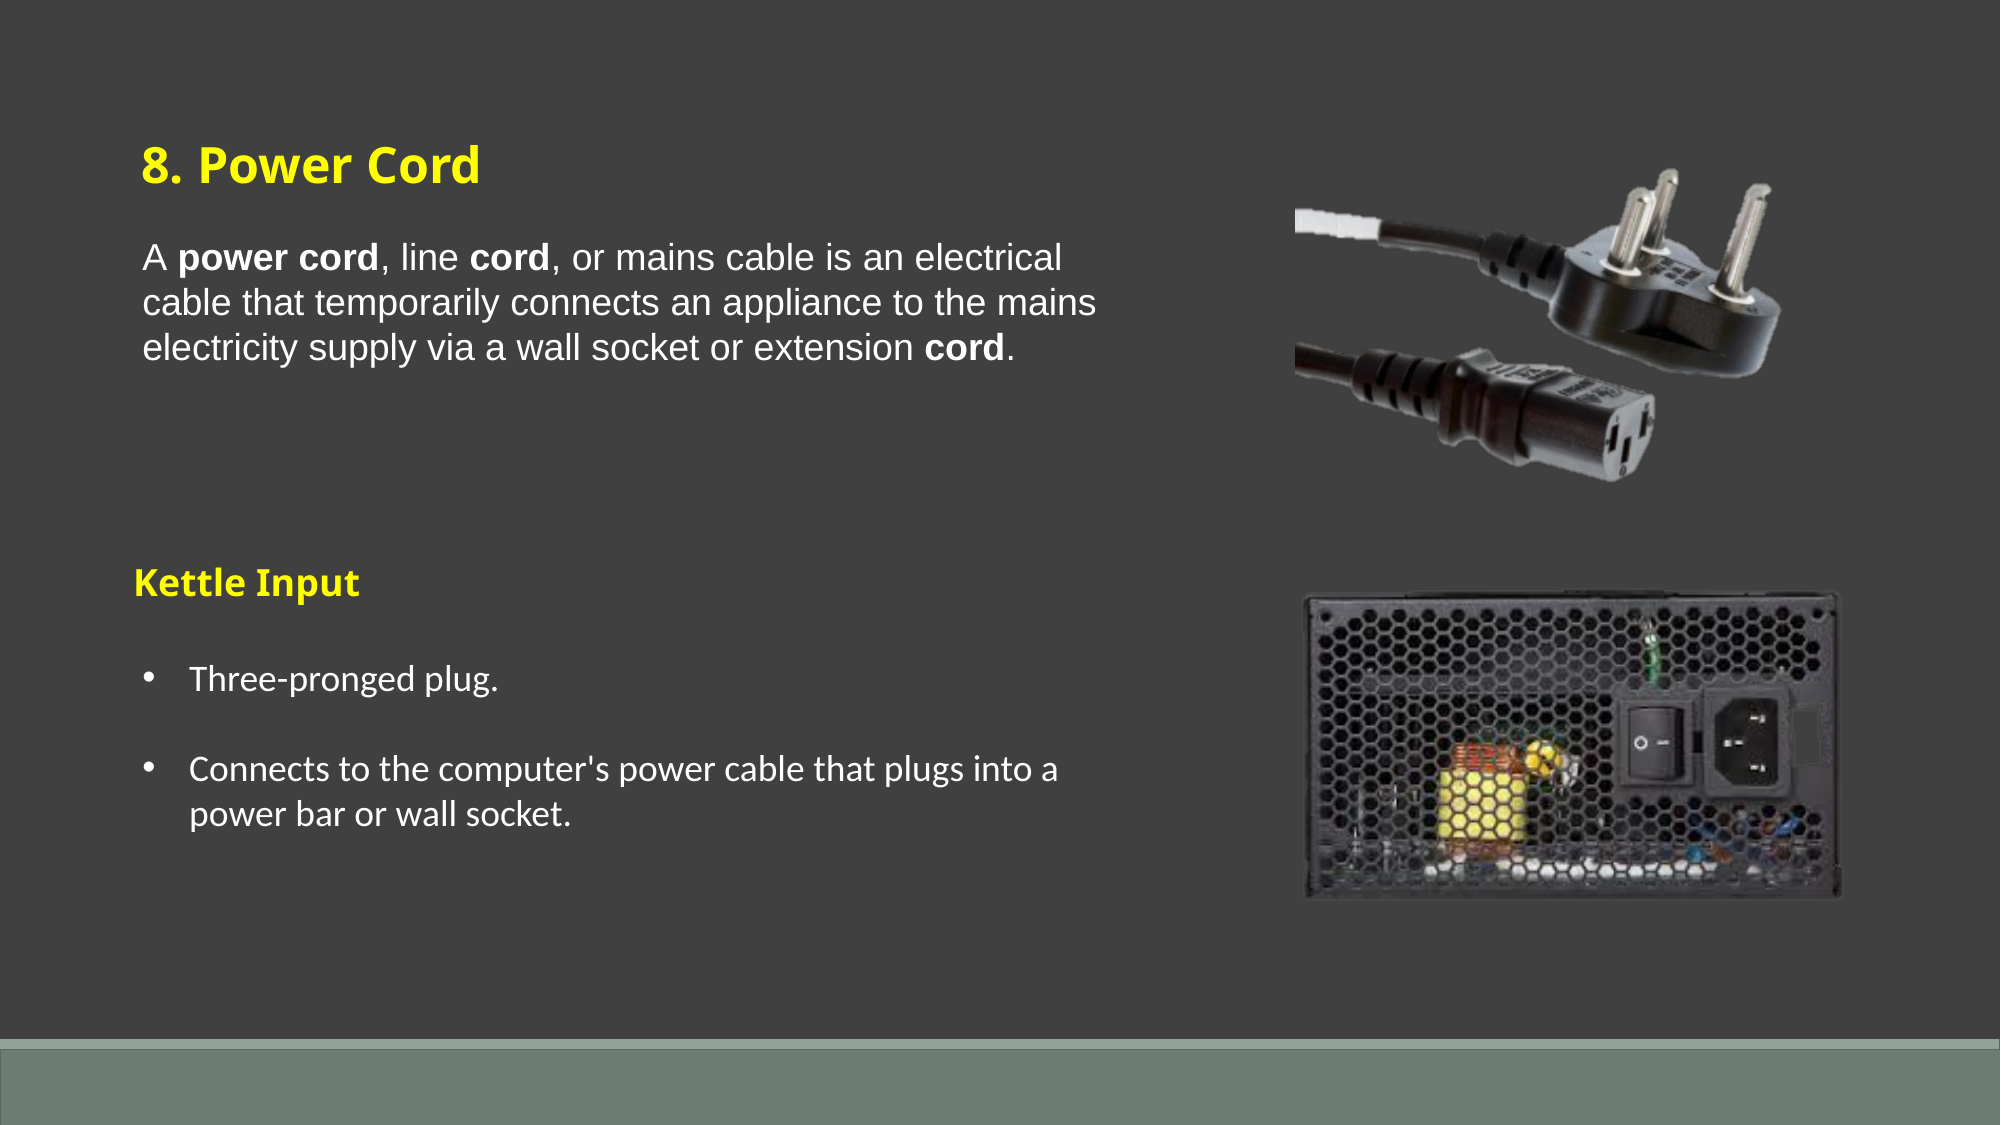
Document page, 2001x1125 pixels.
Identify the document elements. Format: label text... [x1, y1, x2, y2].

text_box 8. Power Cord [126, 125, 498, 201]
picture [1259, 565, 1886, 925]
text_box Kettle Input [118, 551, 376, 612]
text_box Three-pronged plug. Connects to the computer's power cable that plugs into a power bar or wall socket. [127, 646, 1128, 842]
text_box A power cord, line cord, or mains cable is an electrical cable that temporarily connects an appliance to the mains electricity supply via a wall socket or extension cord. [127, 225, 1128, 376]
picture [1294, 161, 1819, 511]
